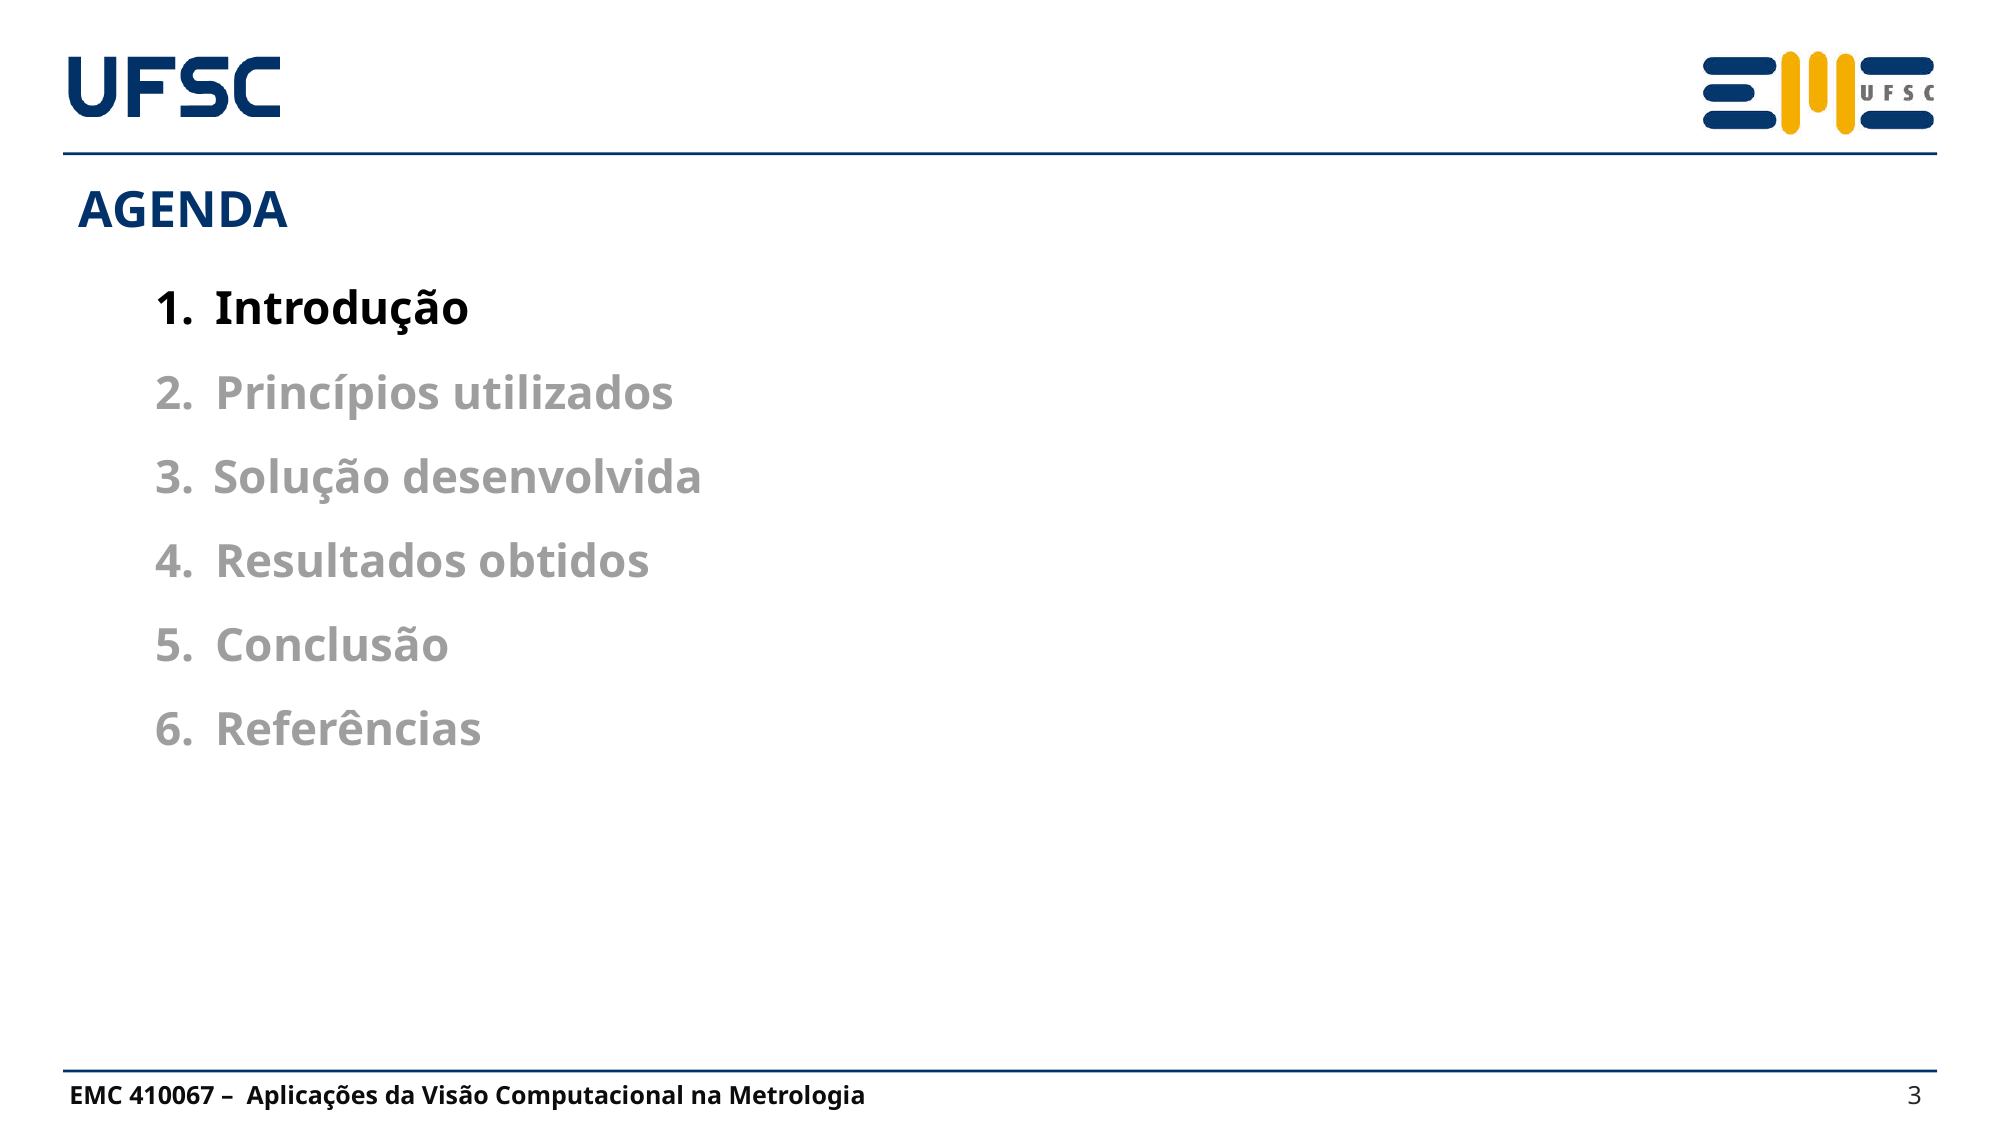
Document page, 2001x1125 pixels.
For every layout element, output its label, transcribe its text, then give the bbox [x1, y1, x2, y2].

picture [1702, 51, 1934, 135]
list Introdução Princípios utilizados Solução desenvolvida Resultados obtidos Conclusão Referências [125, 263, 1395, 1099]
title AGENDA [63, 150, 1938, 263]
picture [68, 56, 280, 117]
